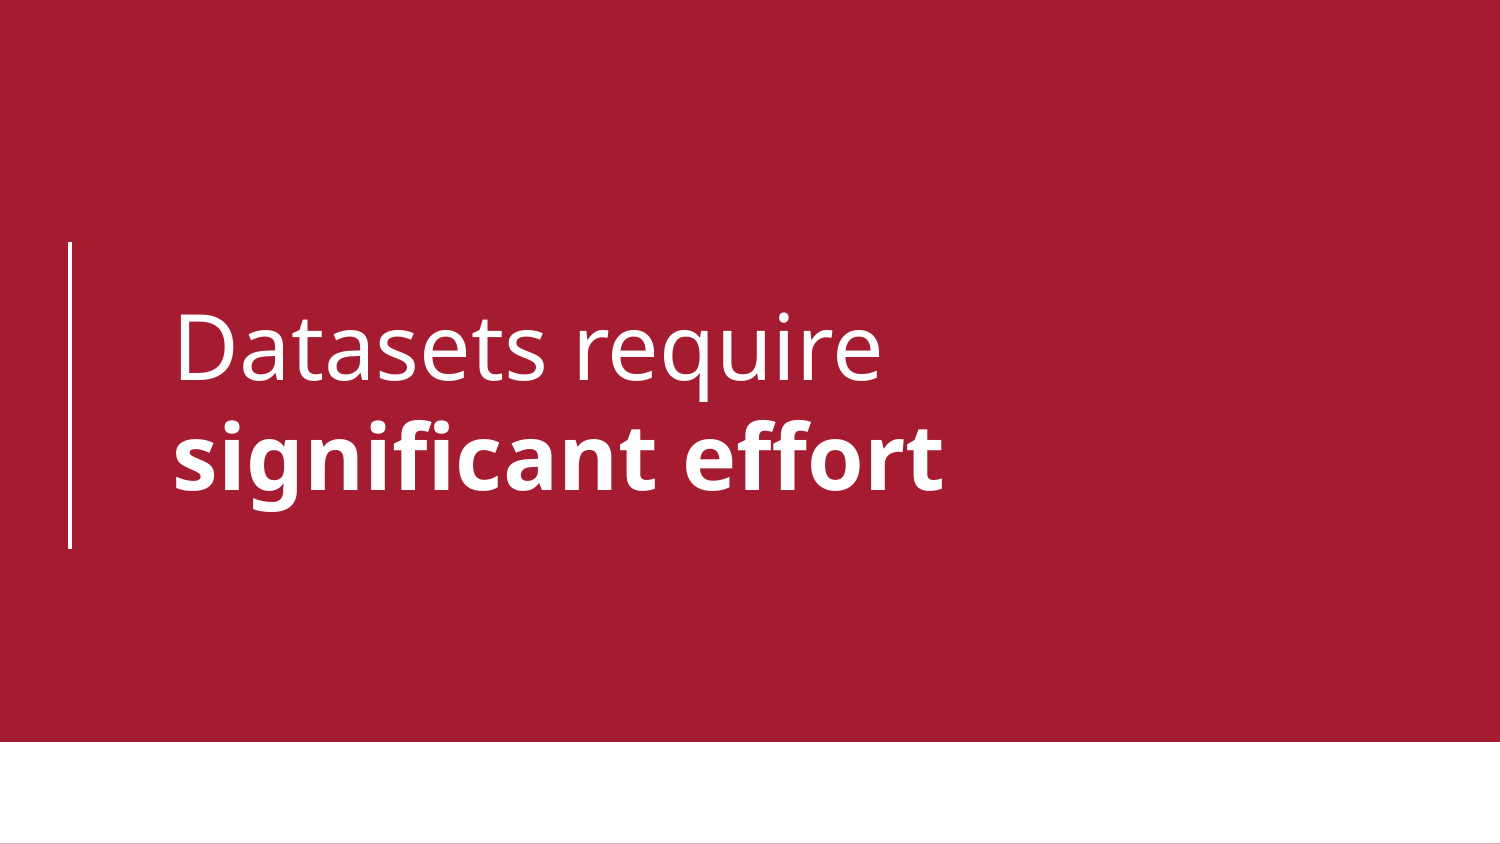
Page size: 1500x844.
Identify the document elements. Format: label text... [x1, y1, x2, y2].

title Datasets require significant effort [157, 274, 1450, 477]
